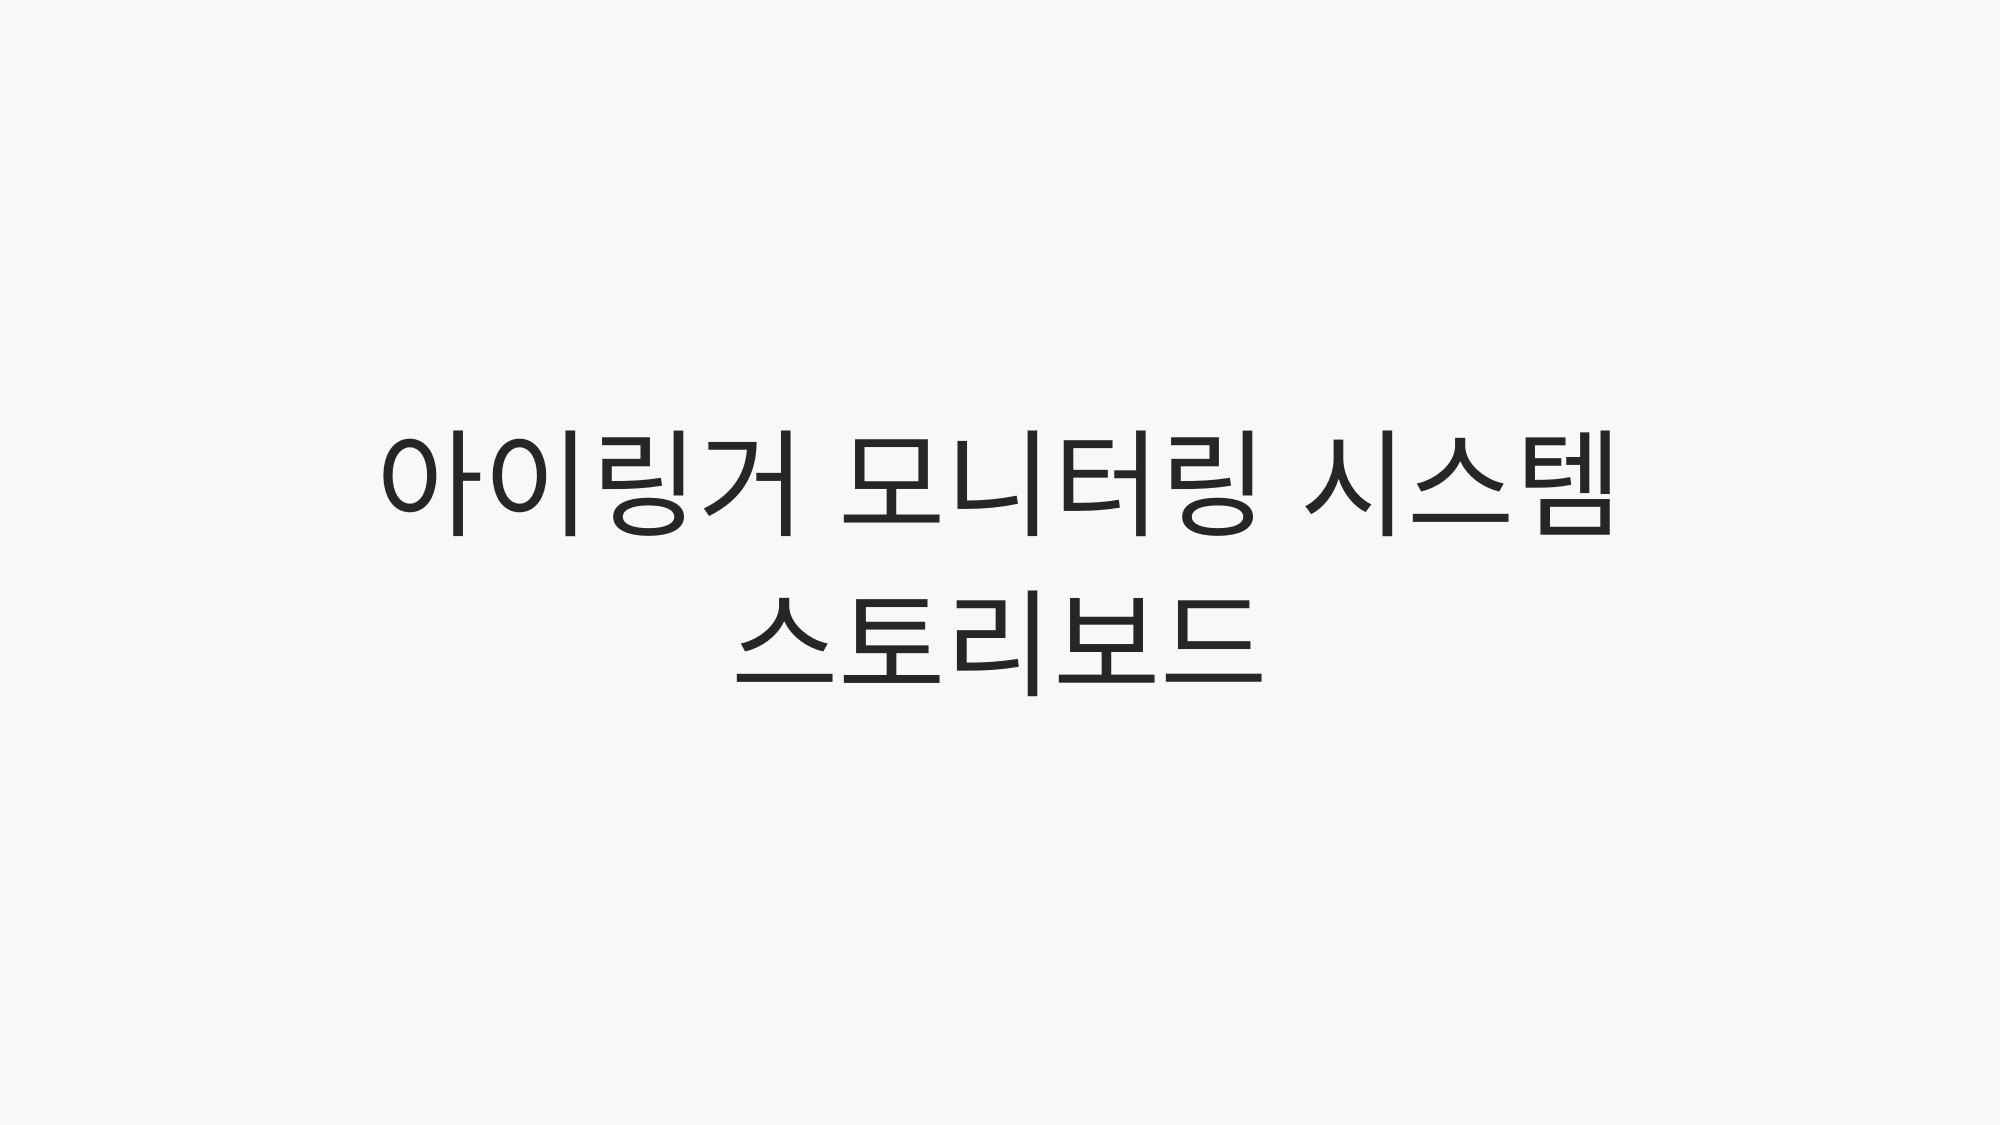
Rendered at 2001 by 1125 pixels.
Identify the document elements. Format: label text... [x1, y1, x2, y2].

text_box 아이링거 모니터링 시스템 스토리보드 [361, 403, 1639, 719]
